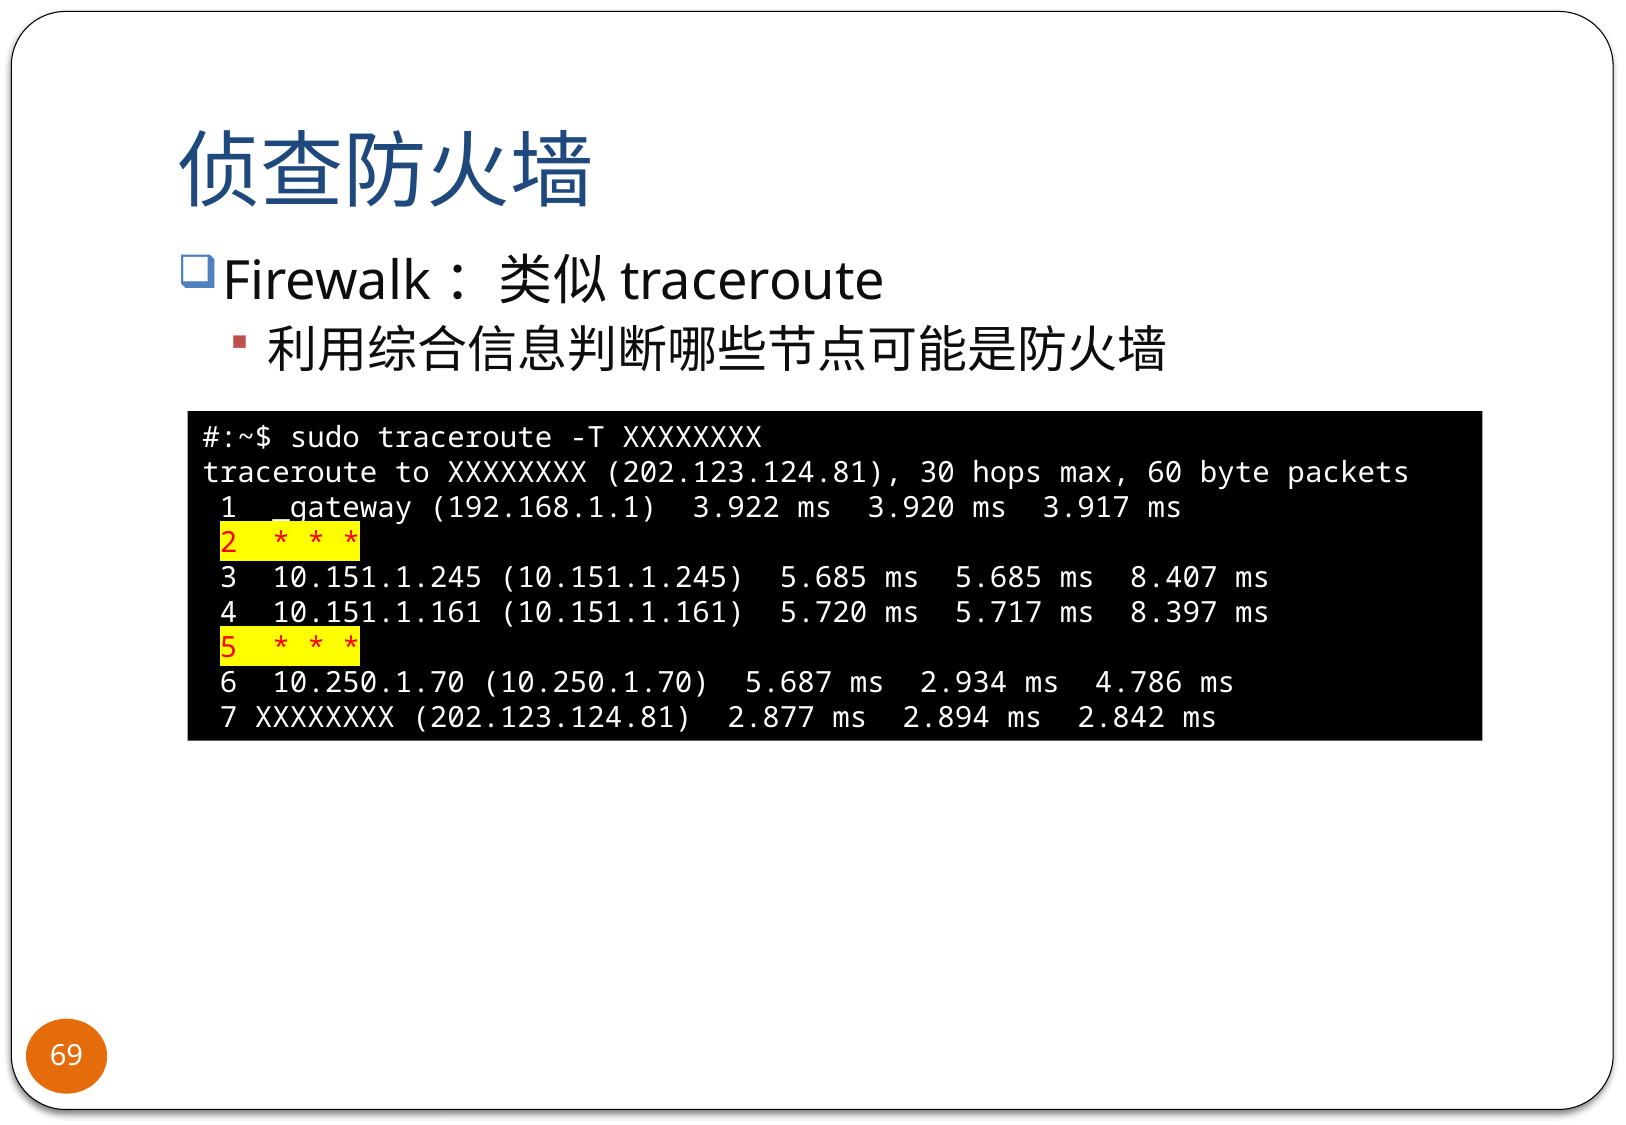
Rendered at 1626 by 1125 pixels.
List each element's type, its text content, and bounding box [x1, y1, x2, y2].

list Firewalk：类似traceroute 利用综合信息判断哪些节点可能是防火墙 [162, 237, 1544, 988]
slide_number 69 [25, 1018, 108, 1094]
text_box #:~$ sudo traceroute -T XXXXXXXX traceroute to XXXXXXXX (202.123.124.81), 30 hops max, 60 byte packets 1 _gateway (192.168.1.1) 3.922 ms 3.920 ms 3.917 ms 2 * * * 3 10.151.1.245 (10.151.1.245) 5.685 ms 5.685 ms 8.407 ms 4 10.151.1.161 (10.151.1.161) 5.720 ms 5.717 ms 8.397 ms 5 * * * 6 10.250.1.70 (10.250.1.70) 5.687 ms 2.934 ms 4.786 ms 7 XXXXXXXX (202.123.124.81) 2.877 ms 2.894 ms 2.842 ms [187, 411, 1483, 741]
title 侦查防火墙 [162, 45, 1544, 233]
